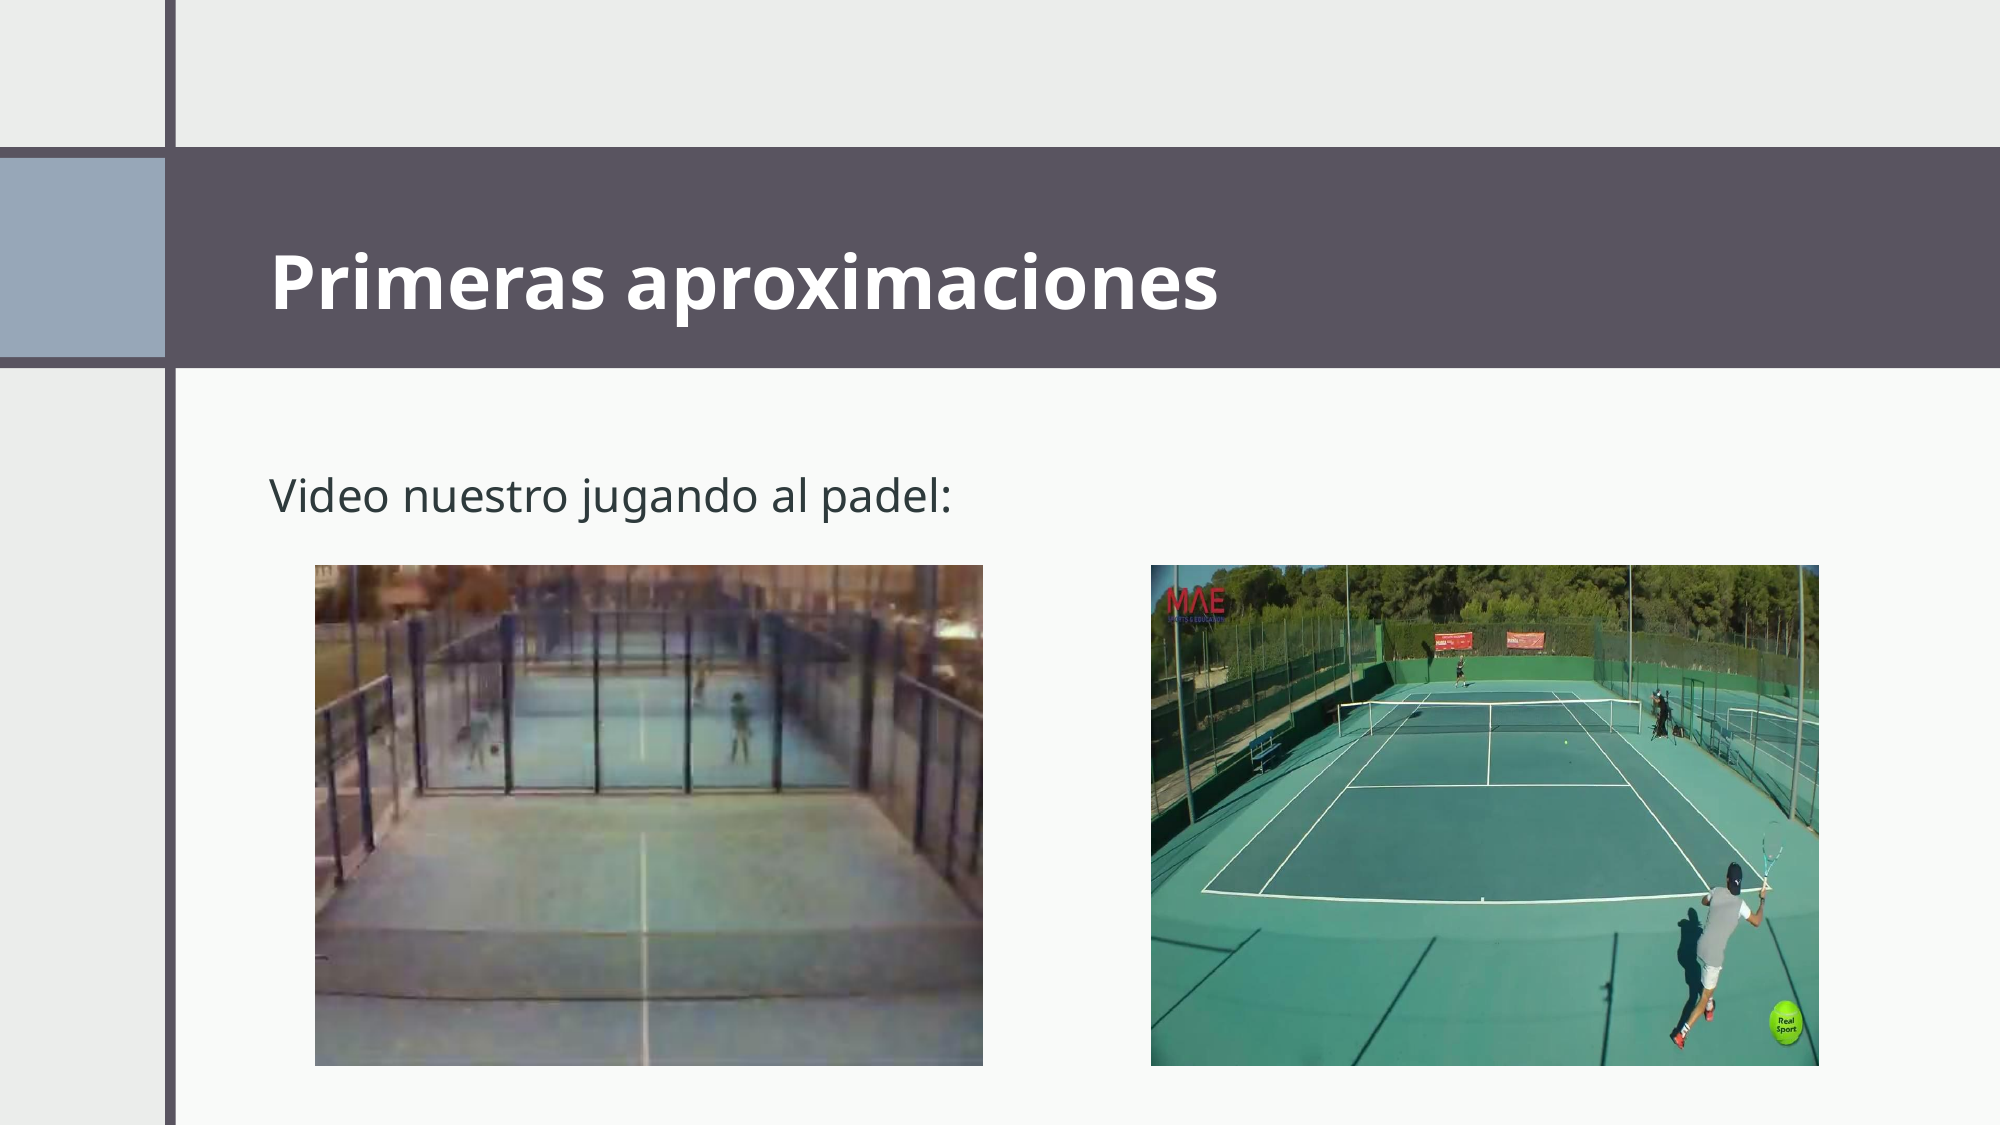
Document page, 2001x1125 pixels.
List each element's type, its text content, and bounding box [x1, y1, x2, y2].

picture [1151, 565, 1819, 1066]
text_box [176, 369, 2000, 1125]
text_box [0, 358, 165, 369]
text_box [0, 157, 165, 358]
text_box [0, 369, 165, 1125]
text_box [165, 0, 176, 1125]
list Video nuestro jugando al padel: [251, 443, 1882, 1006]
text_box [176, 0, 2000, 147]
text_box [0, 147, 165, 157]
picture [315, 565, 983, 1066]
title Primeras aproximaciones [251, 171, 1895, 341]
text_box [0, 0, 165, 147]
text_box [176, 147, 2000, 369]
